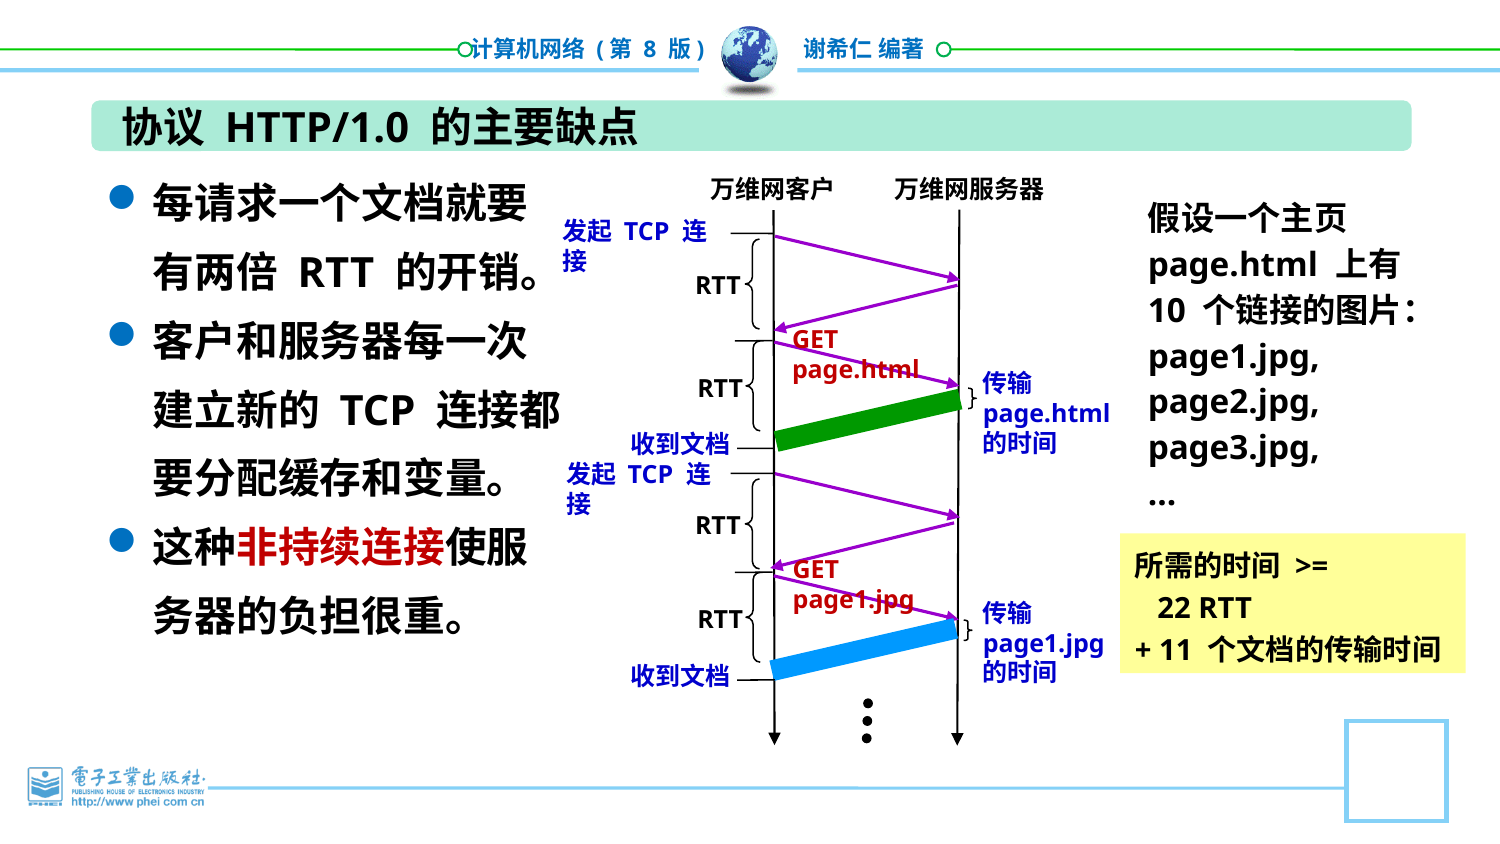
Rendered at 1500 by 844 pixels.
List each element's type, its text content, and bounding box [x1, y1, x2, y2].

text_box [768, 707, 781, 746]
text_box 万维网服务器 [879, 166, 1060, 206]
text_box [861, 707, 874, 744]
picture [23, 764, 208, 809]
text_box 协议 HTTP/1.0 的主要缺点 [107, 93, 655, 159]
text_box 万维网客户 [696, 166, 851, 206]
text_box [655, 100, 1412, 151]
picture [719, 24, 779, 100]
text_box 所需的时间 >= 22 RTT + 11 个文档的传输时间 [1138, 533, 1466, 674]
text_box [551, 450, 1134, 699]
text_box 每请求一个文档就要有两倍 RTT 的开销。 客户和服务器每一次建立新的 TCP 连接都要分配缓存和变量。 这种非持续连接使服务器的负担很重。 [91, 151, 580, 648]
text_box [91, 100, 107, 152]
text_box [951, 707, 964, 746]
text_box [547, 207, 1138, 457]
text_box 假设一个主页page.html 上有 10 个链接的图片：page1.jpg, page2.jpg, page3.jpg, … [1133, 184, 1466, 520]
